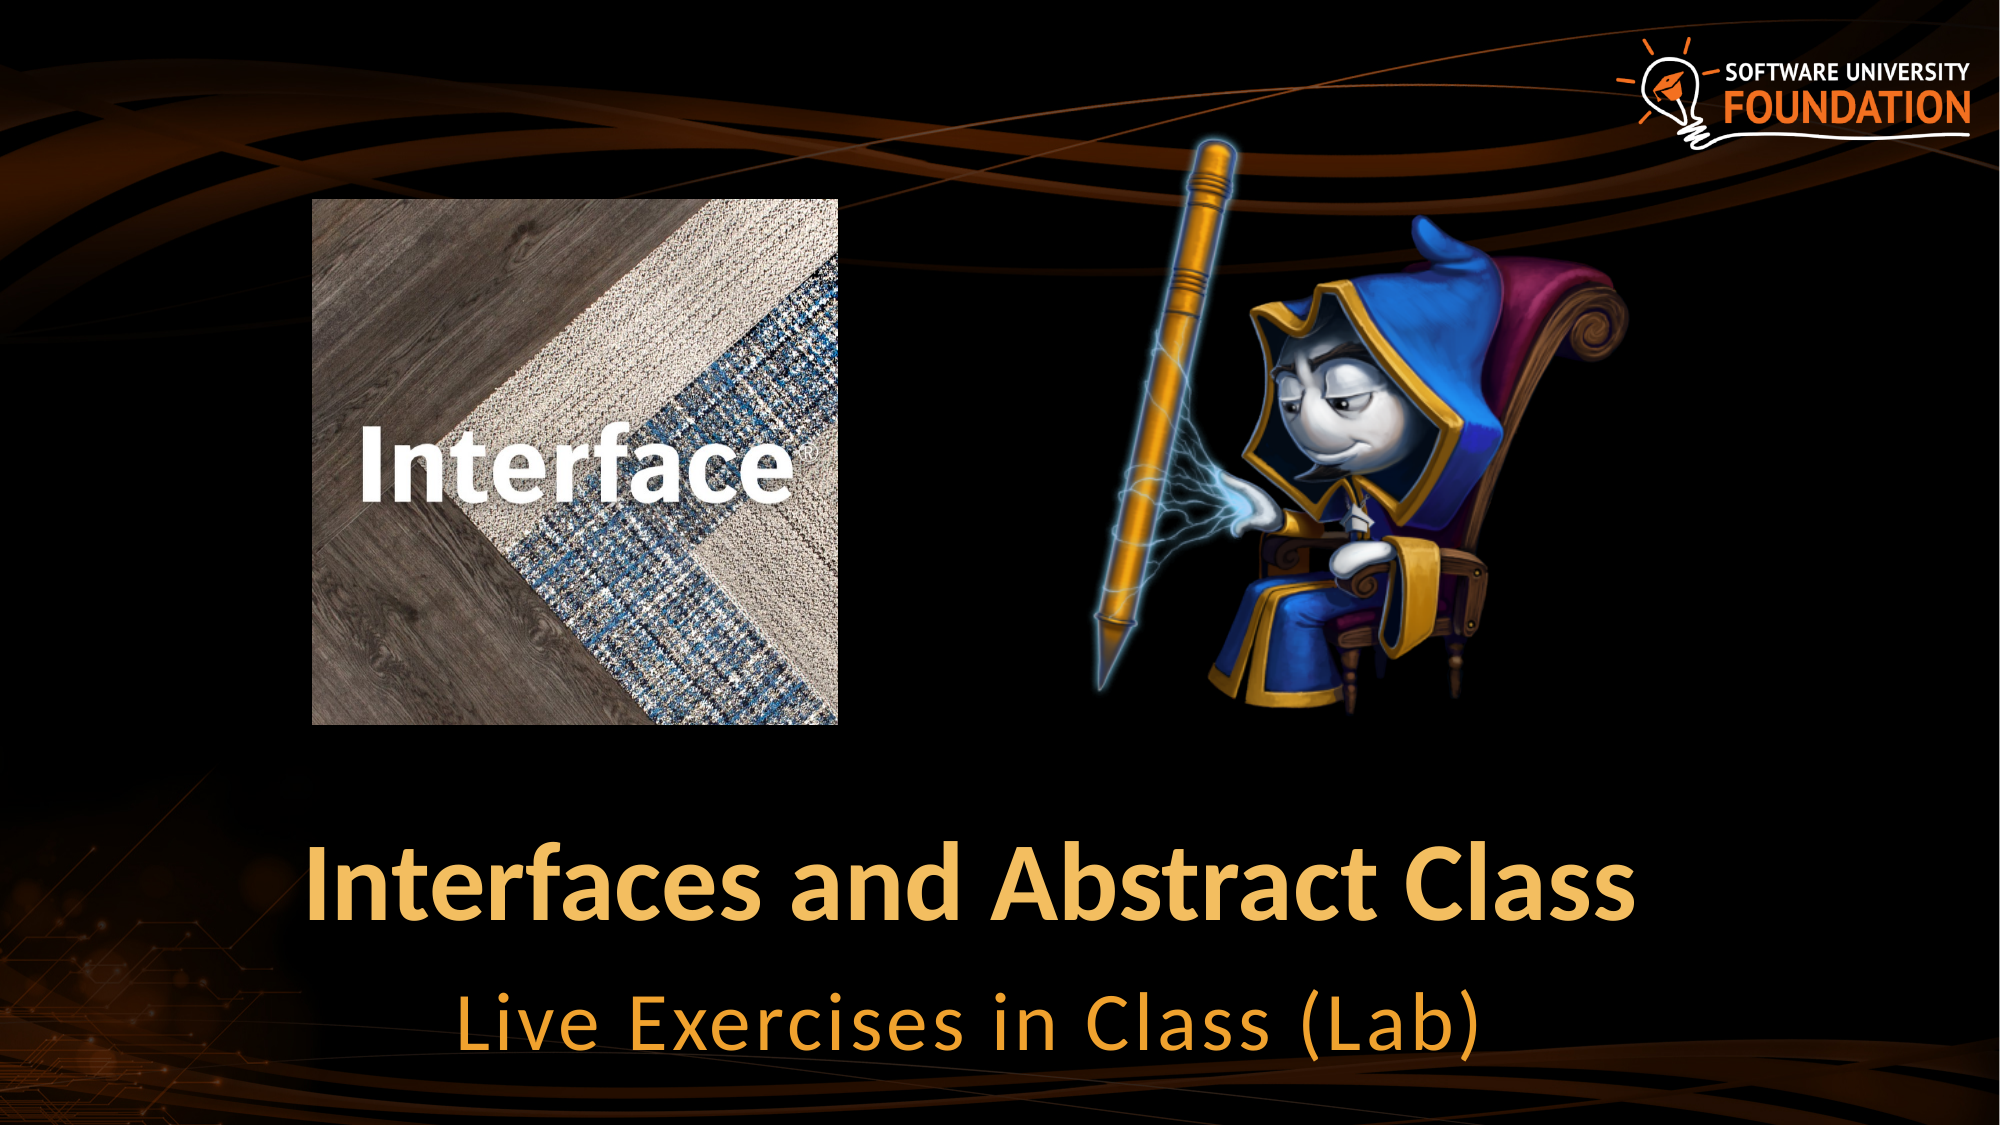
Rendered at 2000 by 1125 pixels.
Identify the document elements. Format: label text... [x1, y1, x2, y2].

list Live Exercises in Class (Lab) [166, 956, 1775, 1075]
title Interfaces and Abstract Class [166, 822, 1775, 950]
picture [0, 0, 2000, 1125]
